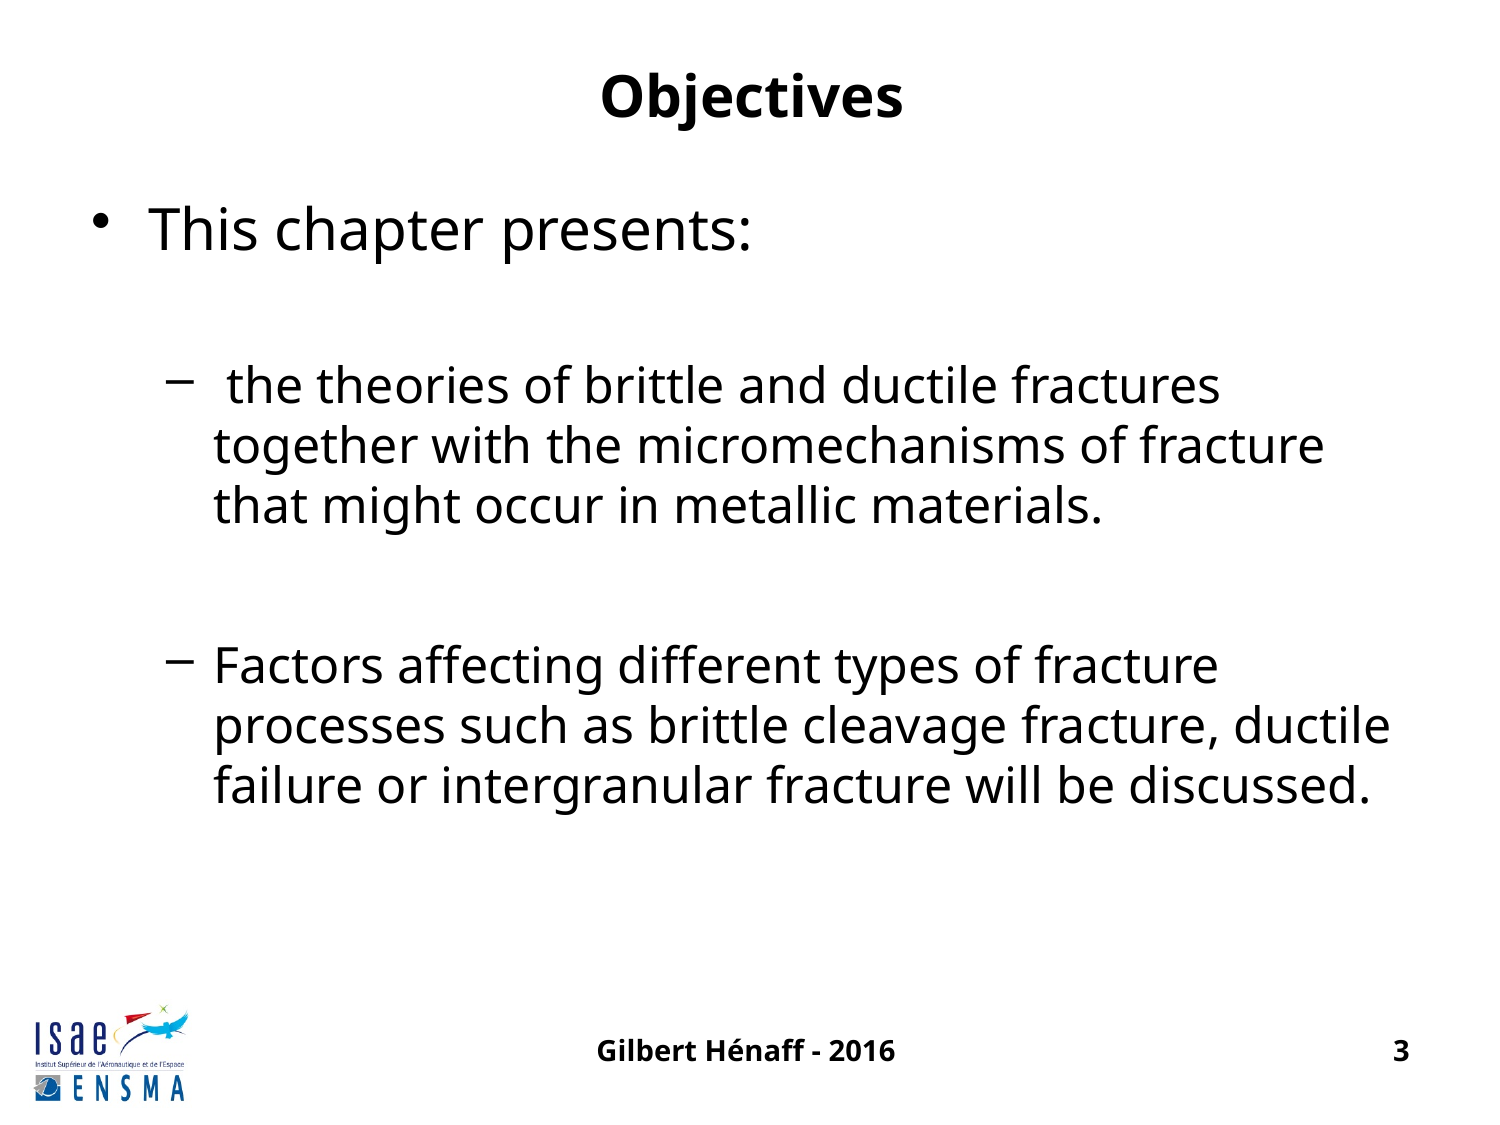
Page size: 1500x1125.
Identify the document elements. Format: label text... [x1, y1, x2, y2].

picture [29, 999, 192, 1108]
footer Gilbert Hénaff - 2016 [512, 1024, 988, 1103]
title Objectives [76, 0, 1427, 184]
list This chapter presents: the theories of brittle and ductile fractures together with the micromechanisms of fracture that might occur in metallic materials. Factors affecting different types of fracture processes such as brittle cleavage fracture, ductile failure or intergranular fracture will be discussed. [76, 184, 1427, 927]
slide_number 3 [1074, 1024, 1425, 1103]
